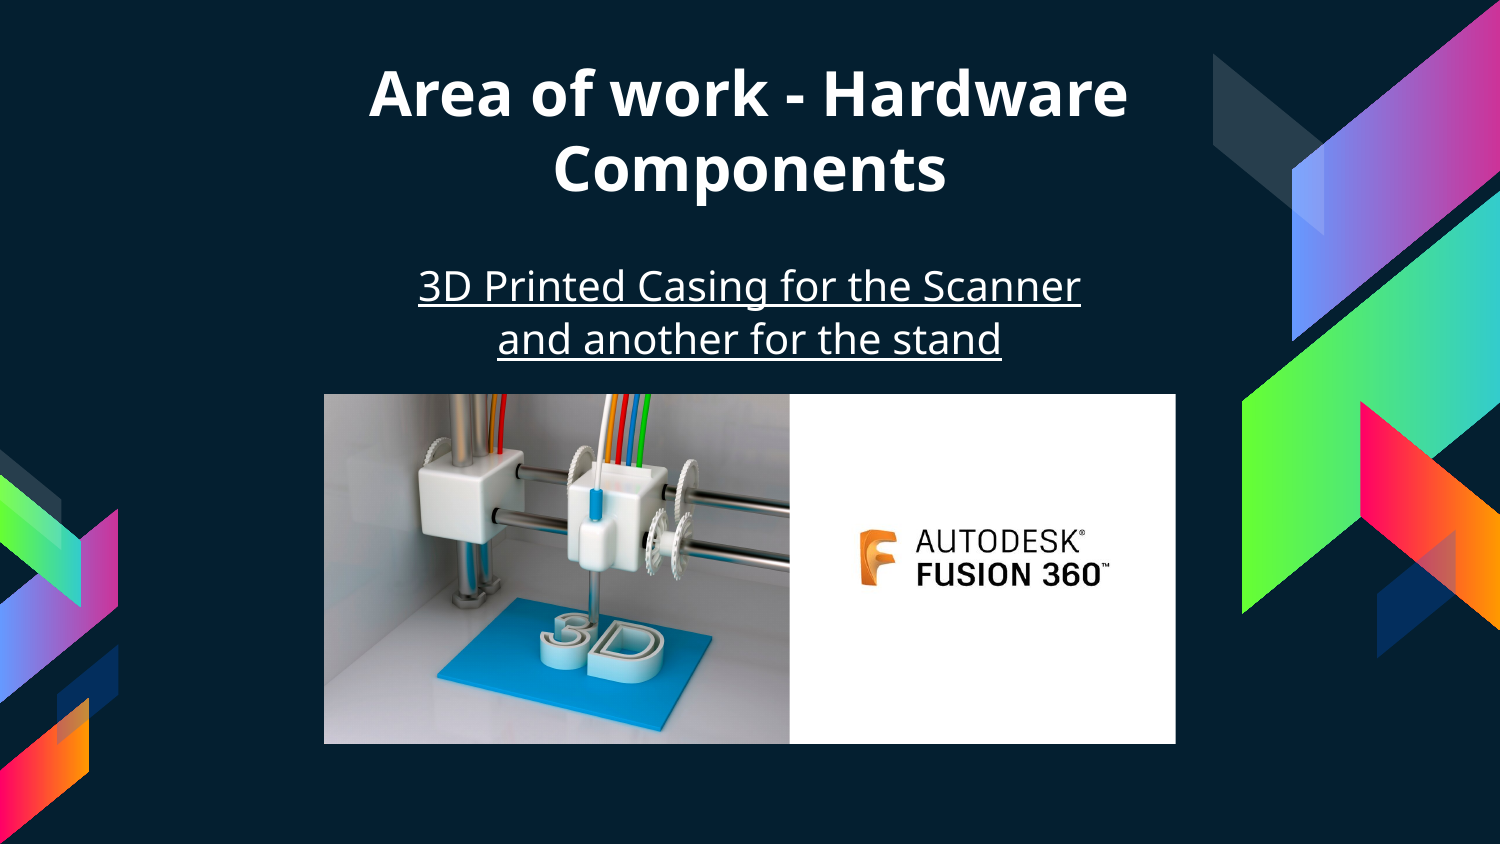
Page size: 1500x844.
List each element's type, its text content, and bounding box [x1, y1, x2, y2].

title Area of work - Hardware Components [196, 114, 1304, 219]
picture [324, 394, 1176, 744]
list 3D Printed Casing for the Scanner and another for the stand [380, 240, 1120, 371]
